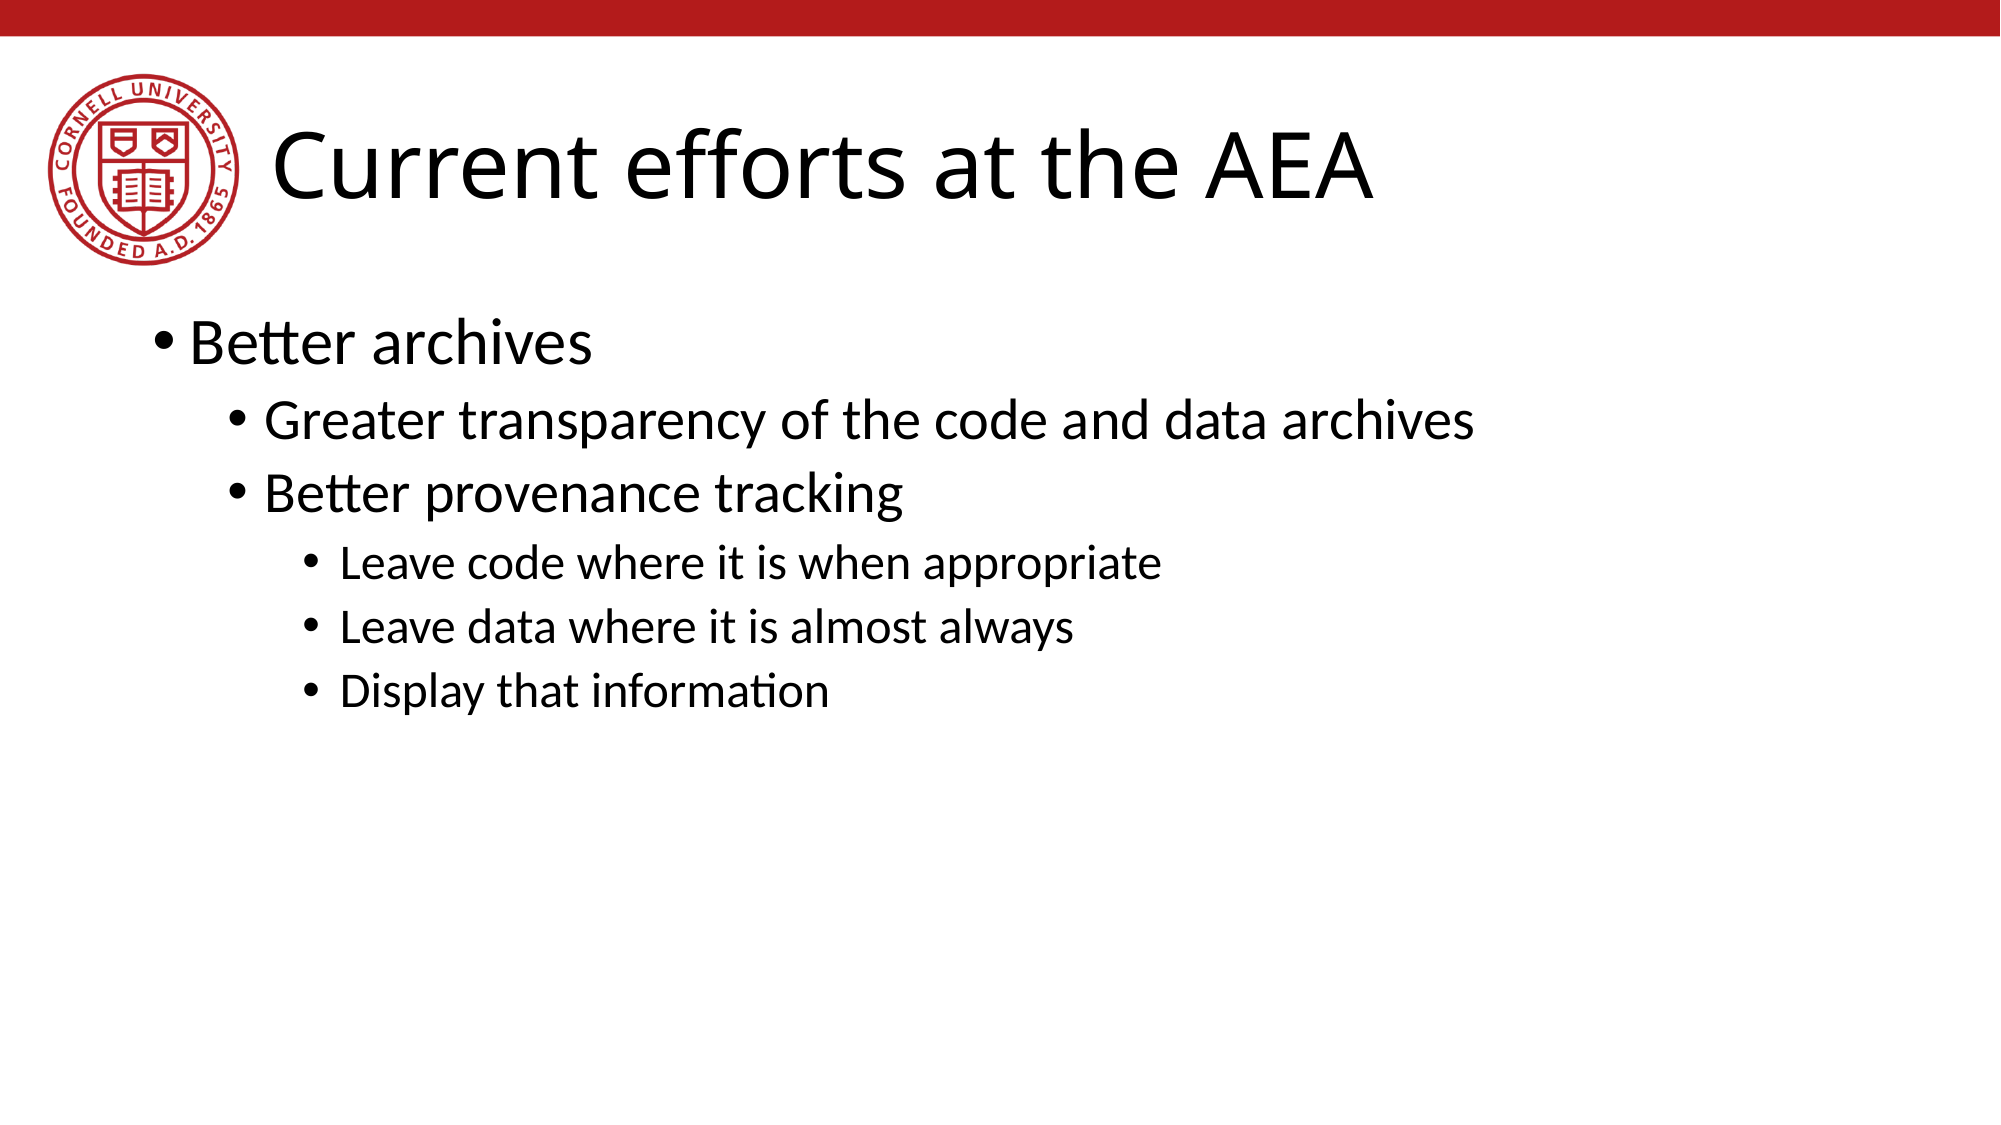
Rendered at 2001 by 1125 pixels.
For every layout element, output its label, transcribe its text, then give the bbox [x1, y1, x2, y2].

title Current efforts at the AEA [255, 59, 1860, 278]
list Better archives Greater transparency of the code and data archives Better provenance tracking Leave code where it is when appropriate Leave data where it is almost always Display that information [137, 299, 1863, 1014]
picture [39, 65, 255, 274]
